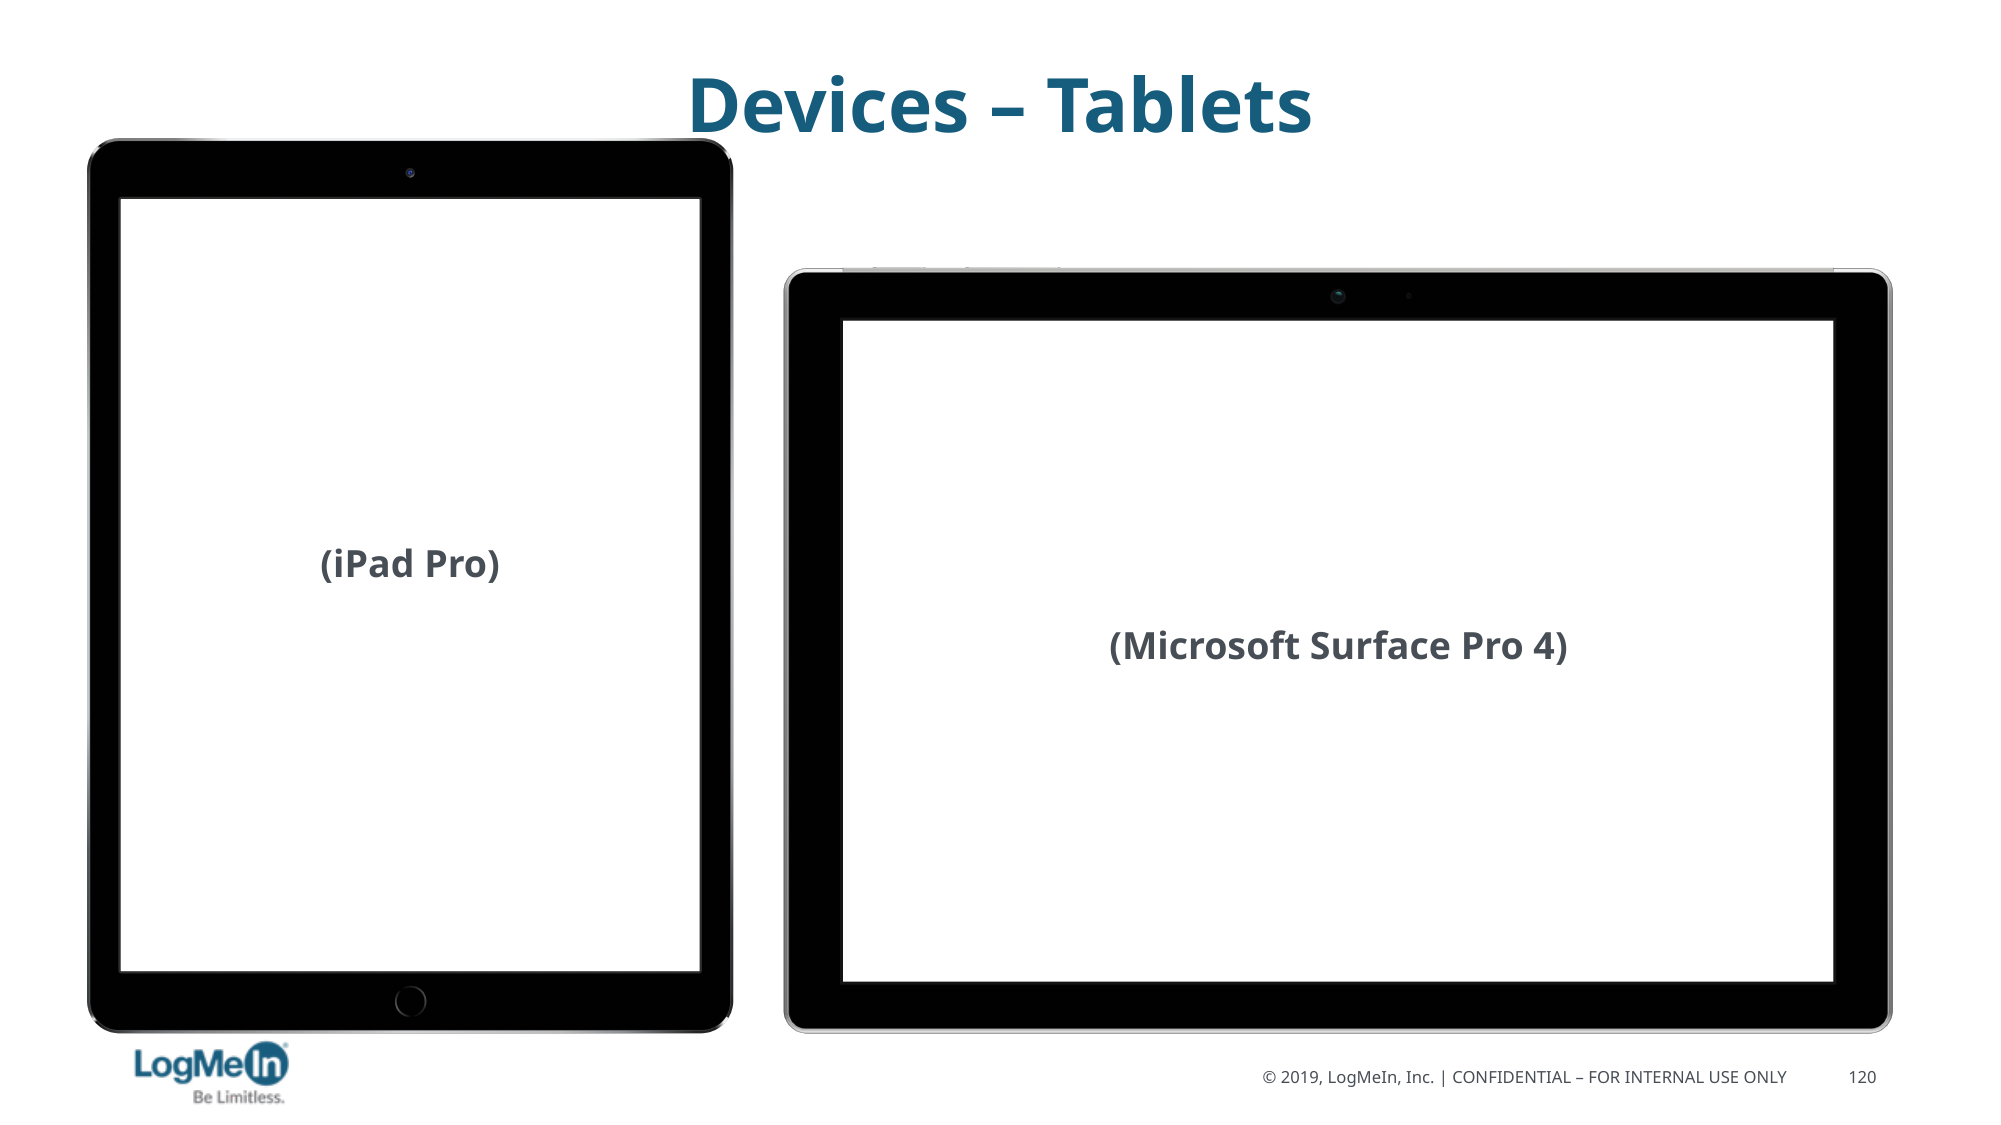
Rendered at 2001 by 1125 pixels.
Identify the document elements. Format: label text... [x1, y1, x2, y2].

title Devices – Tablets [137, 59, 1863, 248]
picture [64, 100, 1920, 1108]
